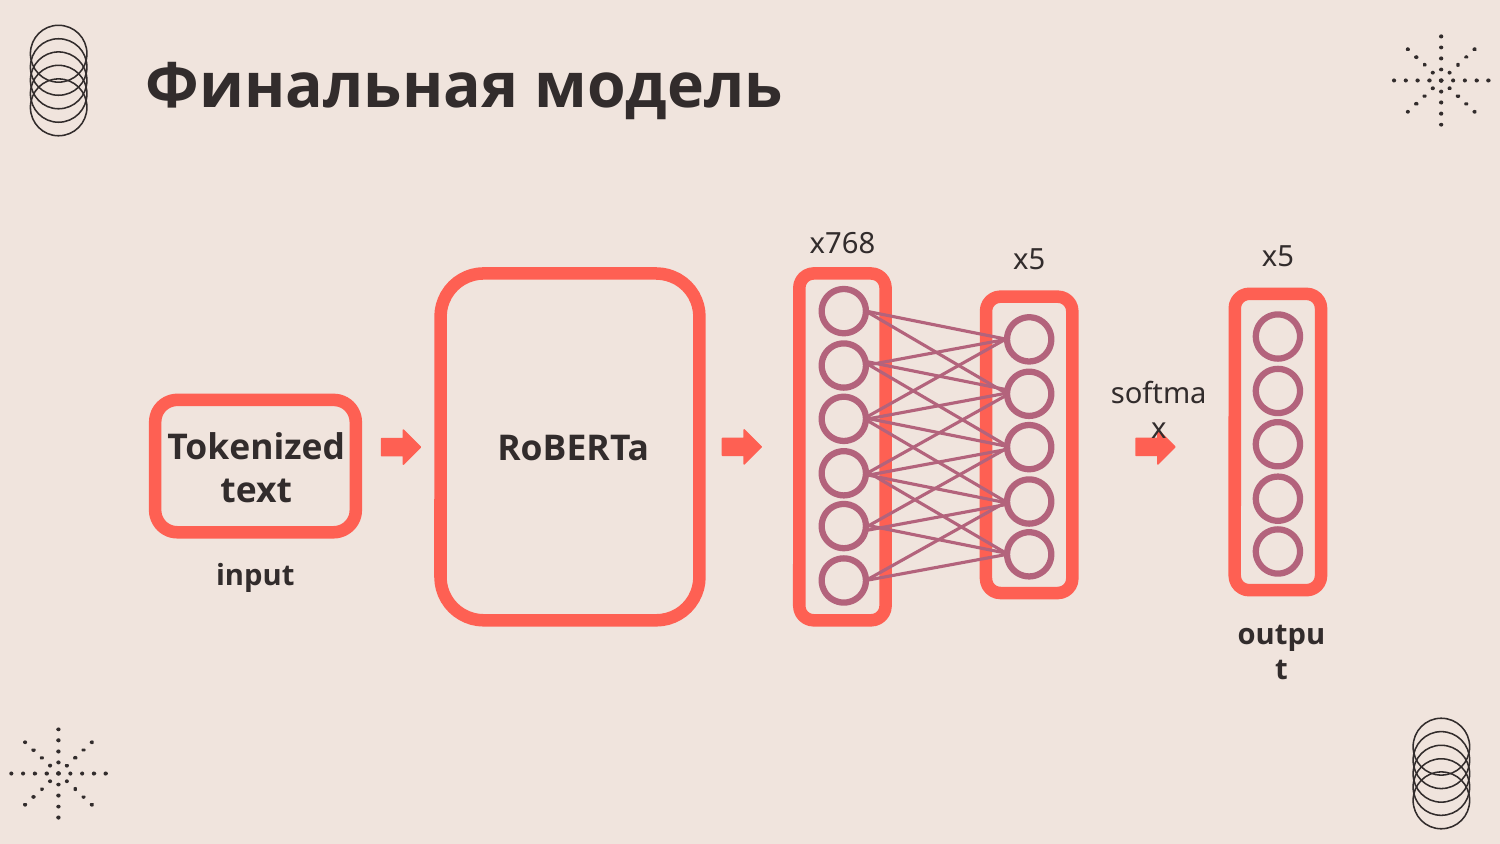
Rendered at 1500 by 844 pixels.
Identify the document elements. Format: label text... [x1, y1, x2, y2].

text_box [866, 423, 1009, 474]
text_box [865, 310, 1008, 337]
text_box [821, 558, 865, 603]
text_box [868, 479, 1010, 526]
text_box [1015, 479, 1052, 524]
text_box [1255, 314, 1301, 359]
text_box output [1219, 600, 1344, 701]
text_box [1014, 532, 1052, 577]
text_box [440, 273, 700, 621]
text_box [821, 503, 859, 549]
text_box [381, 430, 421, 465]
text_box [821, 343, 859, 388]
text_box x768 [786, 209, 898, 275]
text_box [722, 429, 762, 464]
text_box [1014, 317, 1052, 362]
text_box RoBERTa [472, 410, 674, 483]
text_box [159, 399, 352, 409]
text_box input [199, 541, 312, 607]
text_box [1014, 425, 1052, 470]
text_box [799, 275, 886, 621]
text_box [1255, 529, 1301, 574]
title Финальная модель [130, 35, 1395, 130]
text_box x5 [973, 225, 1085, 291]
text_box x5 [1222, 222, 1334, 288]
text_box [866, 337, 1009, 417]
text_box [1234, 293, 1322, 591]
text_box [1255, 476, 1301, 521]
text_box softmax [1089, 359, 1229, 460]
text_box [1255, 422, 1301, 467]
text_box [865, 531, 1008, 581]
text_box Tokenized text [144, 409, 369, 525]
text_box [1014, 371, 1052, 416]
text_box [986, 296, 1073, 594]
text_box [821, 396, 858, 441]
text_box [1255, 368, 1301, 414]
text_box [821, 289, 866, 334]
text_box [821, 451, 859, 496]
text_box [160, 525, 351, 533]
